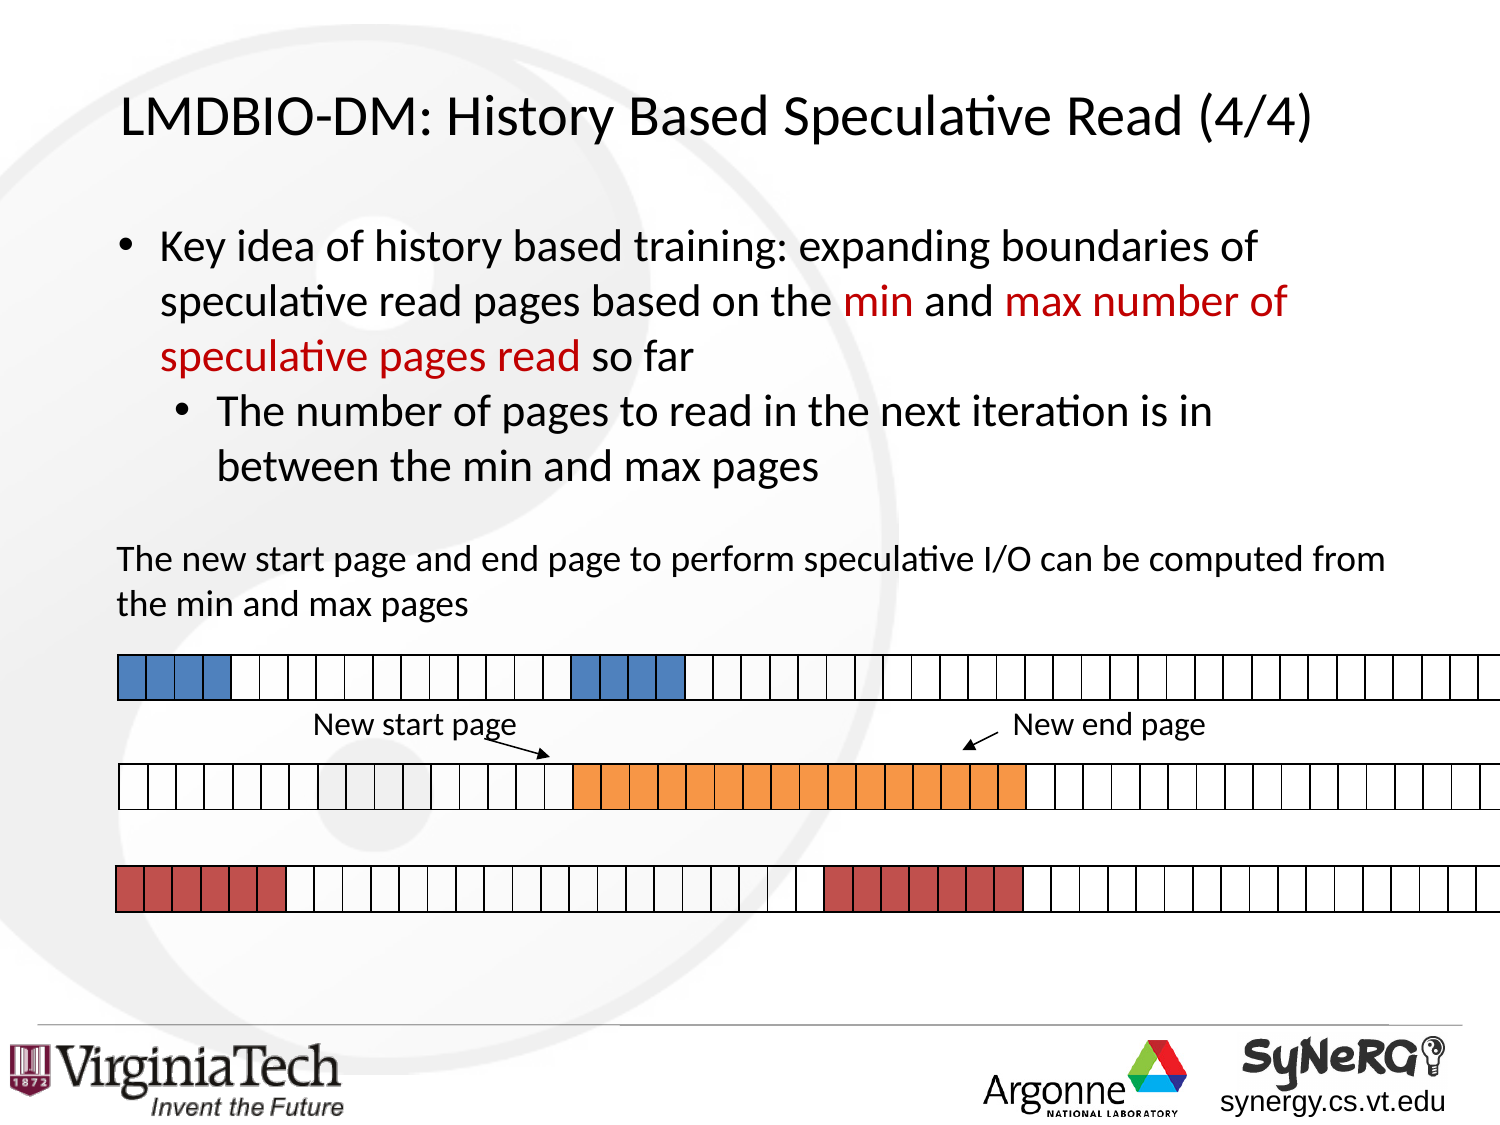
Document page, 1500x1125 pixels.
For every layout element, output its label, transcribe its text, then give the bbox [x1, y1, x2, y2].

table_header [574, 765, 600, 809]
table_header [1056, 765, 1082, 809]
table_header [629, 656, 655, 699]
table_header [1084, 765, 1111, 809]
table_header [1282, 765, 1309, 809]
table_header [1420, 867, 1447, 911]
table_header [1197, 765, 1224, 809]
table_header [598, 867, 625, 911]
table_header [825, 867, 852, 911]
table_header [315, 867, 342, 911]
table_header [1254, 765, 1281, 809]
table_header [457, 867, 483, 911]
table_header [799, 656, 826, 699]
table_header [1165, 867, 1192, 911]
table_header [1364, 867, 1390, 911]
table_header [1109, 867, 1135, 911]
table_header [262, 765, 288, 809]
table_header [1449, 867, 1475, 911]
table_header [374, 656, 400, 694]
table_header [1281, 656, 1307, 699]
text_box The new start page and end page to perform speculative I/O can be computed from the min and max pages [101, 527, 1415, 632]
table_header [287, 867, 313, 911]
table_header [657, 656, 684, 699]
table_header [655, 867, 682, 911]
table_header [1080, 867, 1107, 911]
table_header [827, 656, 854, 699]
table_header [942, 765, 969, 809]
table_header [428, 867, 455, 911]
table_header [1367, 765, 1394, 809]
table_header [517, 765, 544, 809]
table_header [260, 656, 287, 699]
text_box New start page [298, 694, 588, 750]
table_header [317, 656, 344, 694]
table_header [572, 656, 599, 699]
table_header [1112, 765, 1139, 809]
table_header [177, 765, 203, 809]
table_header [768, 867, 795, 911]
table_header [459, 656, 485, 694]
table_header [800, 765, 827, 809]
table_header [744, 765, 770, 809]
table_header [1224, 656, 1251, 694]
table_header [544, 656, 570, 694]
table_header [1309, 656, 1336, 699]
text_box New end page [998, 694, 1288, 750]
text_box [962, 732, 999, 751]
table_header [1167, 656, 1194, 694]
table_header [1339, 765, 1366, 809]
table_header [995, 867, 1022, 911]
table_header [1052, 867, 1079, 911]
table_header [460, 765, 487, 809]
table_header [997, 656, 1024, 699]
table_header [542, 867, 568, 911]
table_header [1027, 765, 1054, 809]
picture [1237, 1032, 1448, 1095]
table_header [1279, 867, 1305, 911]
table_header [941, 656, 967, 699]
table_header [147, 656, 174, 699]
picture [0, 1033, 350, 1124]
table_header [742, 656, 769, 699]
table_header [1423, 656, 1449, 699]
table_header [884, 656, 911, 699]
table_header [659, 765, 685, 809]
table_header [117, 867, 143, 911]
table_header [1311, 765, 1337, 809]
table_header [1024, 867, 1050, 911]
table_header [969, 656, 996, 699]
table_header [771, 656, 797, 699]
table_header [1424, 765, 1451, 809]
table_header [1307, 867, 1334, 911]
table_header [1253, 656, 1279, 694]
table_header [1194, 867, 1220, 911]
table_header [347, 765, 374, 809]
table_header [513, 867, 540, 911]
table_header [1481, 765, 1500, 809]
table_header [627, 867, 653, 911]
table_header [1141, 765, 1167, 809]
table_header [602, 765, 629, 809]
table_header [230, 867, 256, 911]
table_header [400, 867, 427, 911]
table_header [1394, 656, 1421, 699]
table_header [1054, 656, 1081, 694]
table_header [258, 867, 285, 911]
table_header [856, 656, 882, 699]
table_header [375, 765, 402, 809]
table_header [204, 656, 230, 699]
table_header [714, 656, 740, 699]
table_header [1452, 765, 1479, 809]
table_header [1169, 765, 1196, 809]
table_header [232, 656, 259, 699]
table_header [120, 765, 147, 809]
table_header [487, 656, 514, 694]
table_header [1396, 765, 1422, 809]
table_header [545, 765, 572, 809]
table_header [797, 867, 823, 911]
table_header [1111, 656, 1137, 694]
title LMDBIO-DM: History Based Speculative Read (4/4) [111, 24, 1388, 201]
table_header [119, 656, 145, 699]
table_header [175, 656, 202, 699]
table_header [715, 765, 742, 809]
table_header [372, 867, 398, 911]
table_header [402, 656, 429, 694]
table_header [202, 867, 228, 911]
table_header [967, 867, 993, 911]
table_header [687, 765, 714, 809]
table_header [1479, 656, 1500, 699]
table_header [999, 765, 1025, 809]
table_header [289, 656, 315, 699]
table_header [886, 765, 912, 809]
table_header [404, 765, 430, 809]
table_header [173, 867, 200, 911]
table_header [489, 765, 515, 809]
table_header [910, 867, 937, 911]
table_header [145, 867, 171, 911]
table_header [971, 765, 997, 809]
table_header [1139, 656, 1166, 694]
table_header [1026, 656, 1052, 694]
table_header [772, 765, 799, 809]
table_header [854, 867, 880, 911]
table_header [485, 867, 512, 911]
table_header [882, 867, 908, 911]
table_header [345, 656, 372, 694]
table_header [740, 867, 767, 911]
table_header [432, 765, 459, 809]
table_header [686, 656, 712, 699]
table_header [205, 765, 232, 809]
table_header [683, 867, 710, 911]
table_header [939, 867, 965, 911]
table_header [712, 867, 738, 911]
table_header [829, 765, 855, 809]
table_header [1226, 765, 1252, 809]
table_header [570, 867, 597, 911]
table_header [601, 656, 627, 699]
table_header [149, 765, 175, 809]
table_header [1250, 867, 1277, 911]
table_header [430, 656, 457, 694]
table_header [1335, 867, 1362, 911]
table_header [343, 867, 370, 911]
text_box Key idea of history based training: expanding boundaries of speculative read pages based on the min and max number of speculative pages read so far The number of pages to read in the next iteration is in between the min and max pages [103, 208, 1385, 609]
table_header [319, 765, 345, 809]
table_header [1222, 867, 1249, 911]
table_header [290, 765, 317, 809]
table_header [1082, 656, 1109, 694]
table_header [857, 765, 884, 809]
table_header [1451, 656, 1477, 699]
table_header [1338, 656, 1364, 699]
table_header [515, 656, 542, 694]
table_header [1477, 867, 1500, 911]
table_header [912, 656, 939, 699]
table_header [1366, 656, 1392, 699]
table_header [1392, 867, 1419, 911]
table_header [914, 765, 940, 809]
table_header [1137, 867, 1164, 911]
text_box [483, 738, 551, 758]
table_header [1196, 656, 1222, 694]
picture [983, 1040, 1187, 1117]
table_header [234, 765, 260, 809]
table_header [630, 765, 657, 809]
